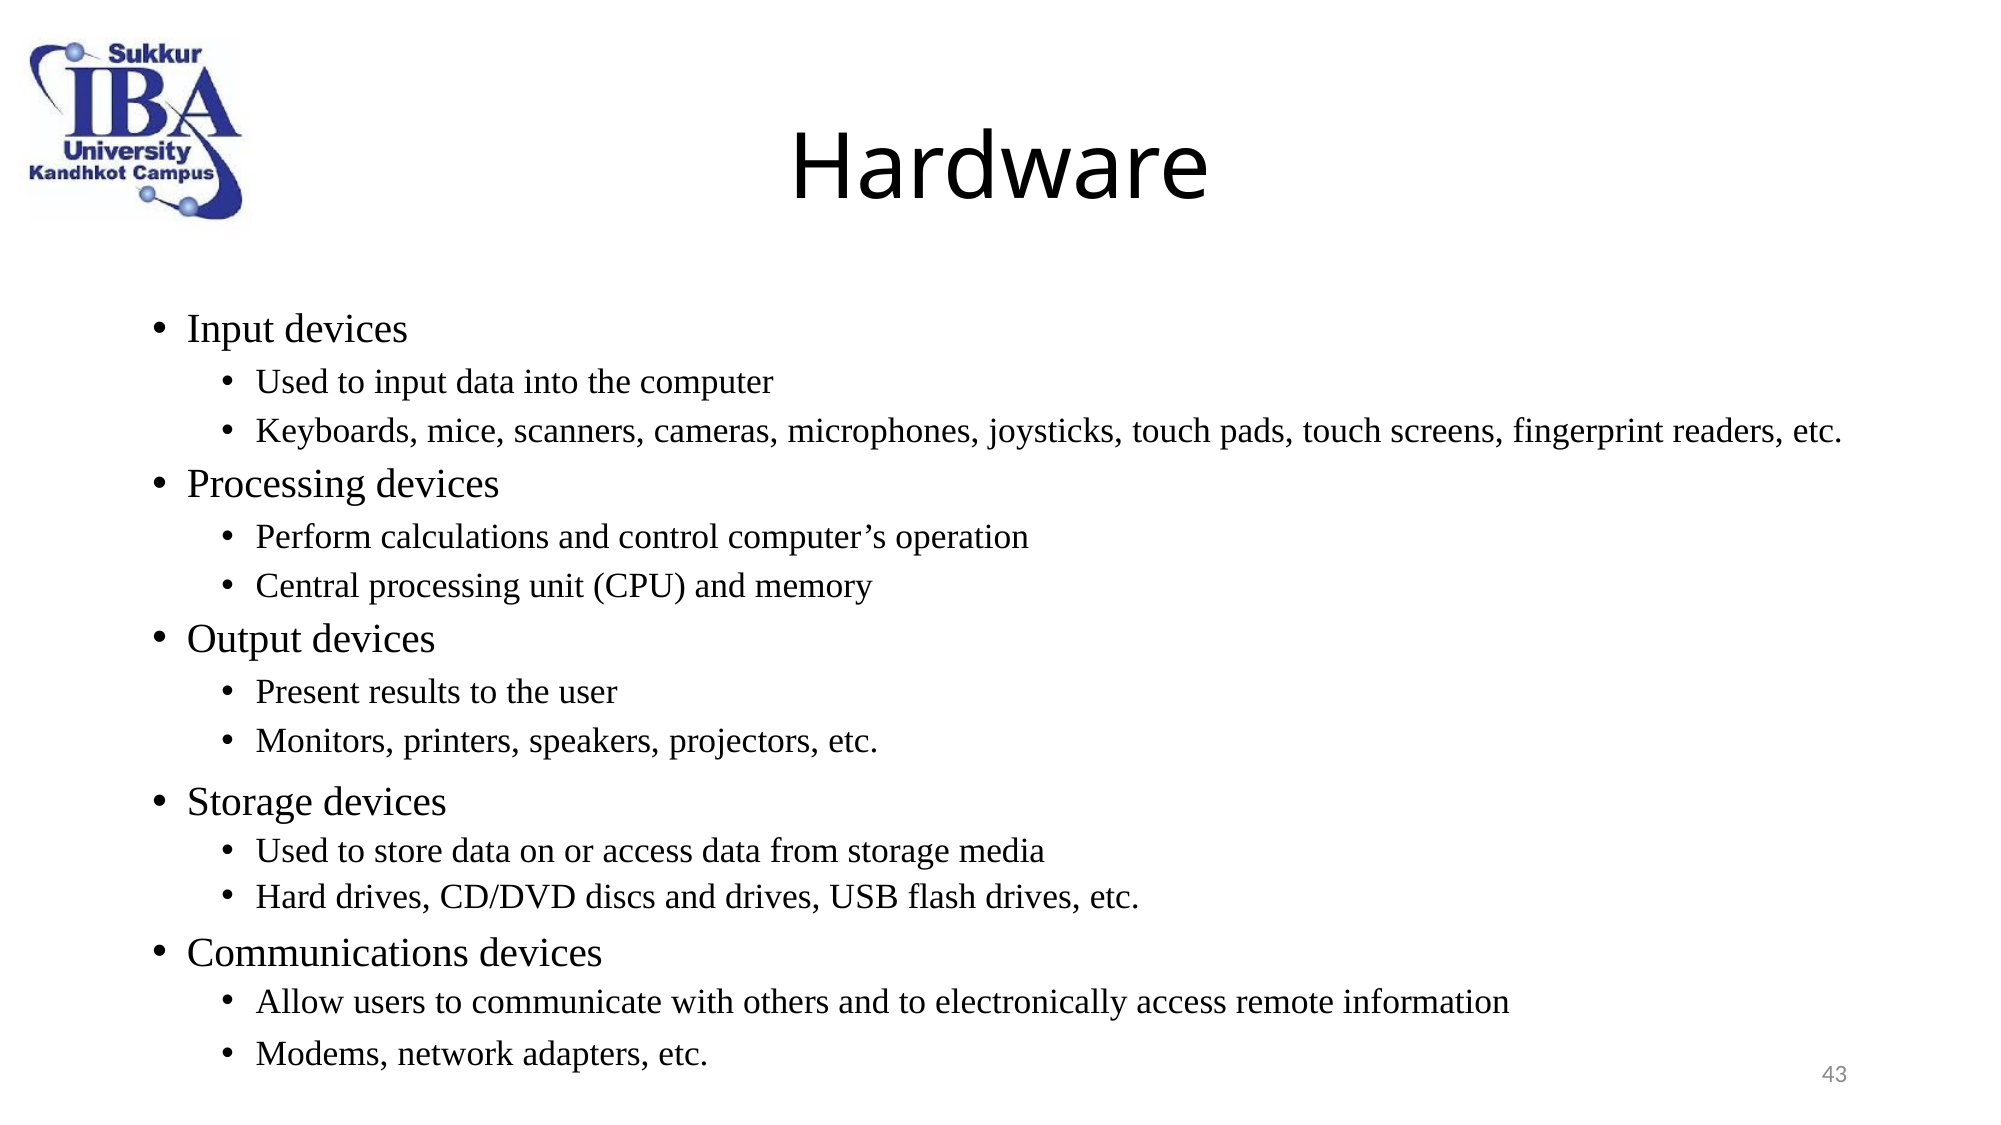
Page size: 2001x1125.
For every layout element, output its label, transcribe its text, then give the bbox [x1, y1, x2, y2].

picture [0, 0, 271, 271]
title Hardware [137, 59, 1863, 278]
list Input devices Used to input data into the computer Keyboards, mice, scanners, cameras, microphones, joysticks, touch pads, touch screens, fingerprint readers, etc. Processing devices Perform calculations and control computer’s operation Central processing unit (CPU) and memory Output devices Present results to the user Monitors, printers, speakers, projectors, etc. Storage devices Used to store data on or access data from storage media Hard drives, CD/DVD discs and drives, USB flash drives, etc. Communications devices Allow users to communicate with others and to electronically access remote information Modems, network adapters, etc. [137, 299, 1863, 1125]
slide_number 43 [1412, 1042, 1863, 1103]
